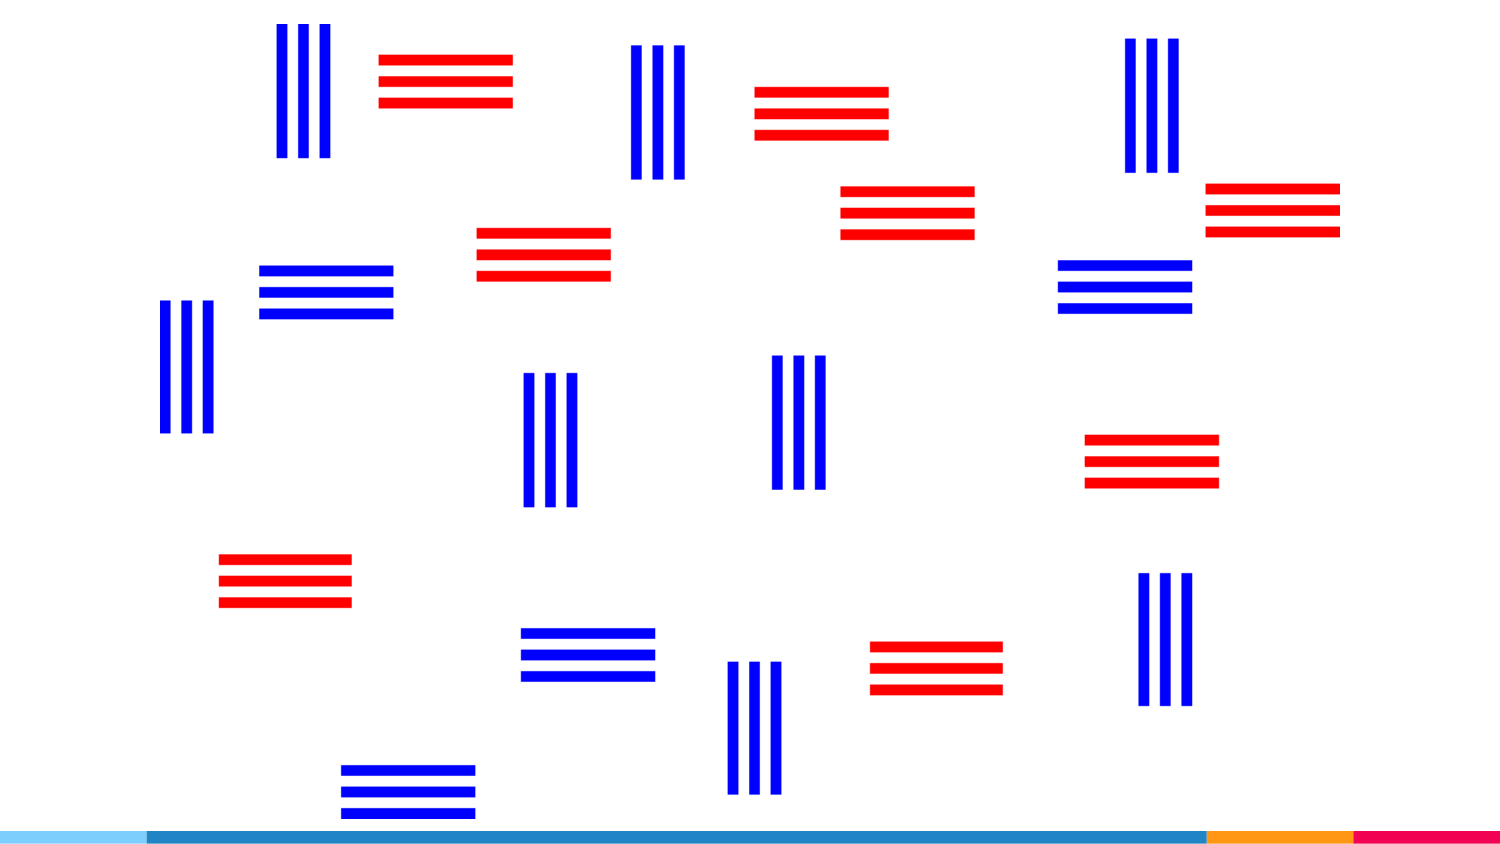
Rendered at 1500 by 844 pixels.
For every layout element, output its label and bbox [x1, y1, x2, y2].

picture [160, 24, 1340, 819]
